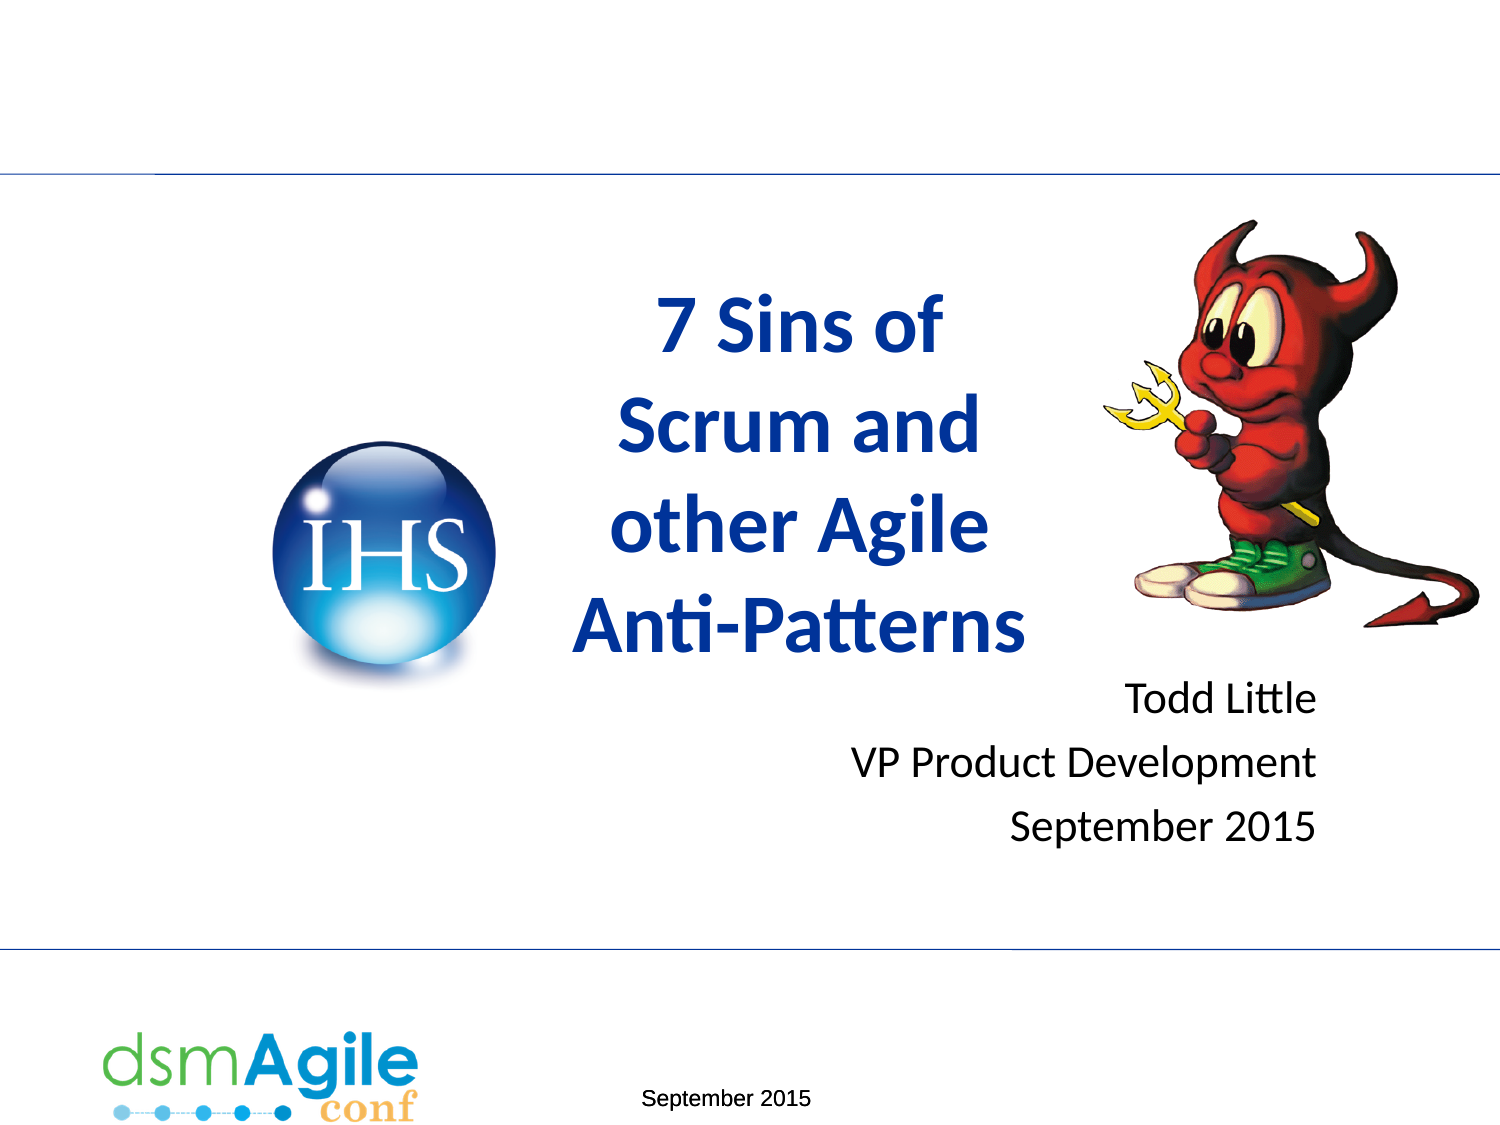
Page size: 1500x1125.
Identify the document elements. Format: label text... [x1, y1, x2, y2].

text_box September 2015 [626, 1076, 827, 1119]
subtitle Todd Little VP Product Development September 2015 [549, 660, 1333, 875]
picture [99, 1023, 425, 1125]
picture [1087, 215, 1487, 637]
picture [259, 428, 507, 700]
title 7 Sins of Scrum and other Agile Anti-Patterns [525, 224, 1075, 713]
